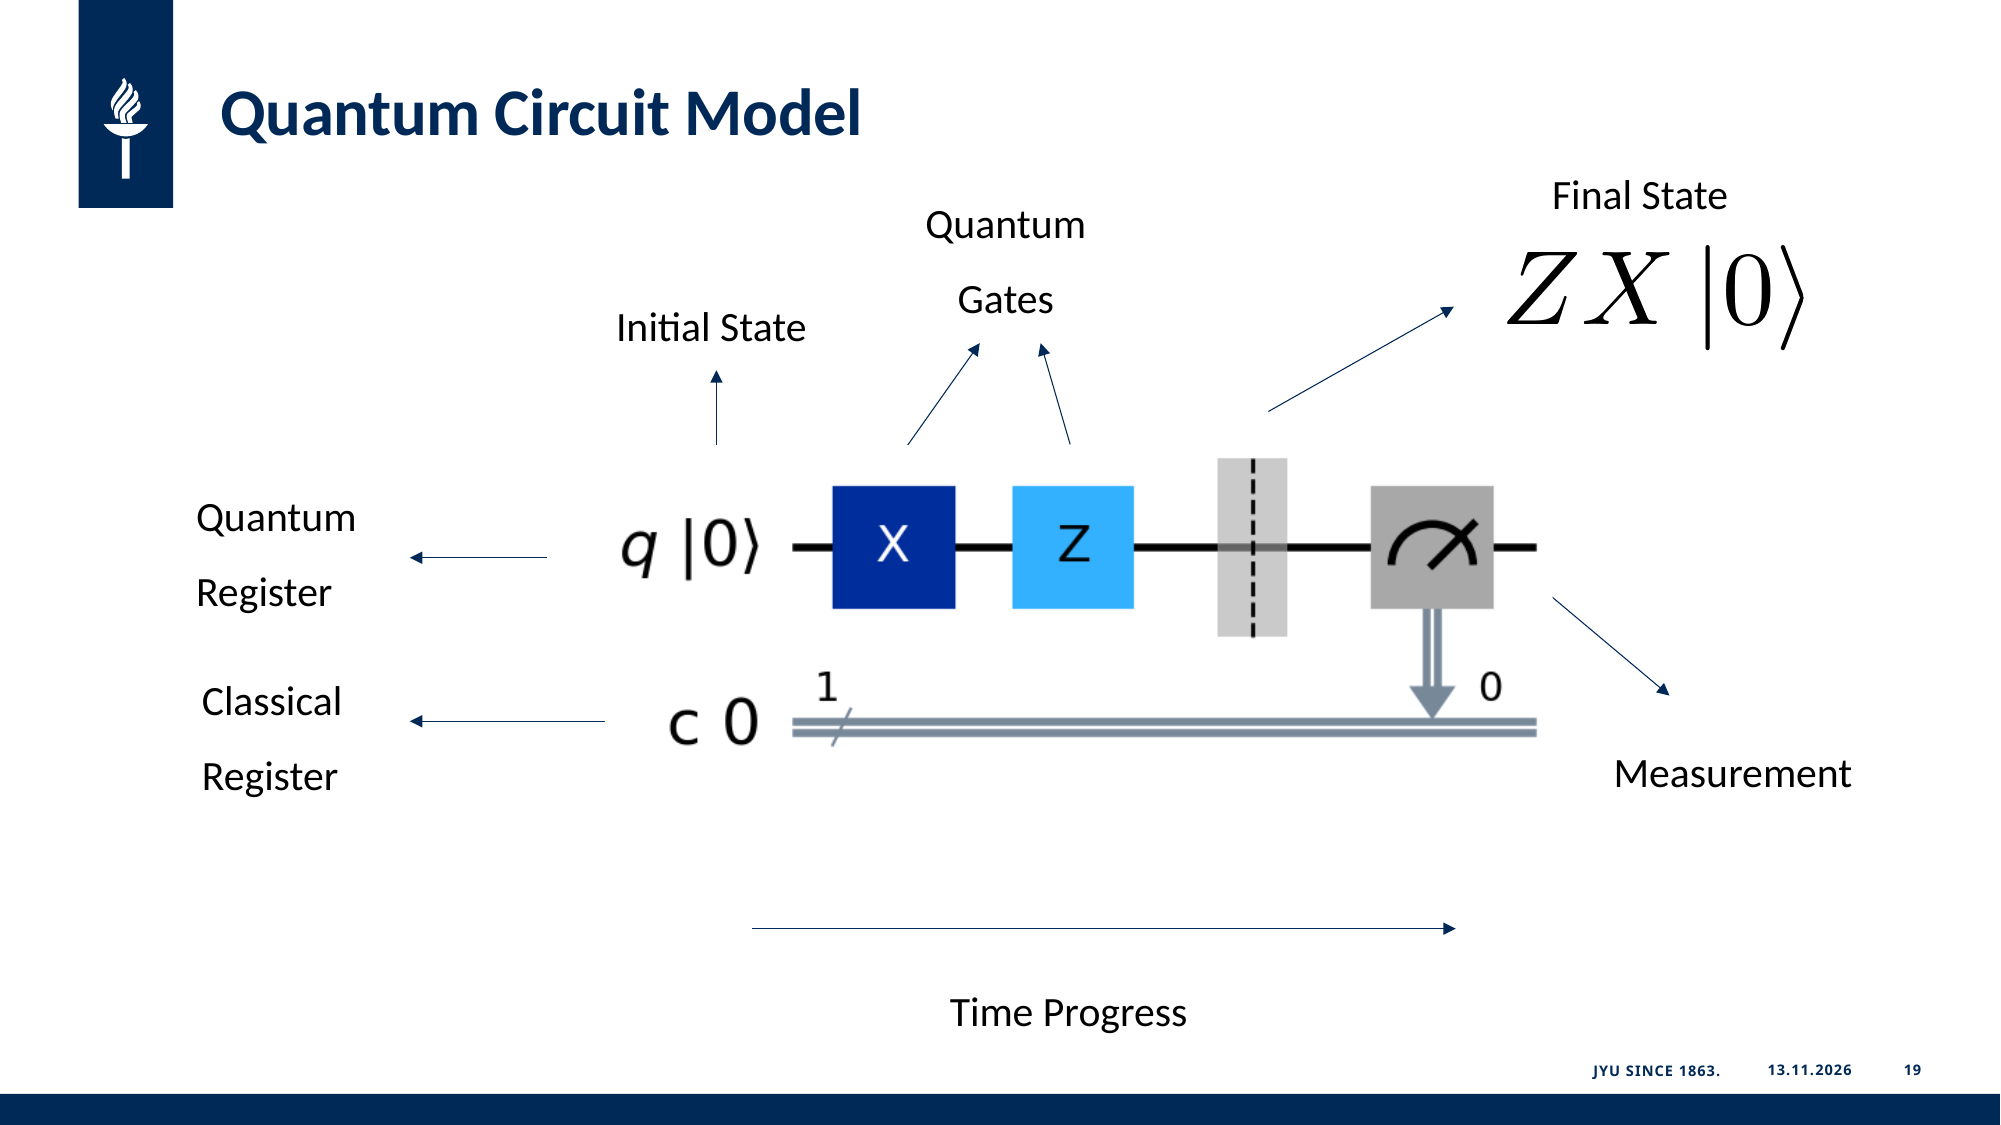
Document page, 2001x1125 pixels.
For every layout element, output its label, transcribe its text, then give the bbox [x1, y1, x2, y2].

title Quantum Circuit Model [220, 78, 905, 173]
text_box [1553, 577, 1670, 696]
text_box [901, 343, 980, 445]
picture [1507, 245, 1804, 351]
text_box Measurement [1598, 713, 1894, 804]
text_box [1268, 306, 1454, 412]
text_box Quantum Gates [887, 164, 1124, 329]
text_box Time Progress [935, 952, 1231, 1042]
picture [604, 445, 1553, 778]
footer JYU Since 1863. [999, 1058, 1720, 1083]
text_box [1040, 343, 1071, 445]
text_box Initial State [601, 267, 838, 358]
slide_number 19 [1852, 1058, 1922, 1083]
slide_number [1720, 1058, 1852, 1083]
text_box Final State [1537, 135, 1774, 226]
text_box Classical Register [187, 641, 365, 807]
text_box Quantum Register [181, 457, 390, 623]
